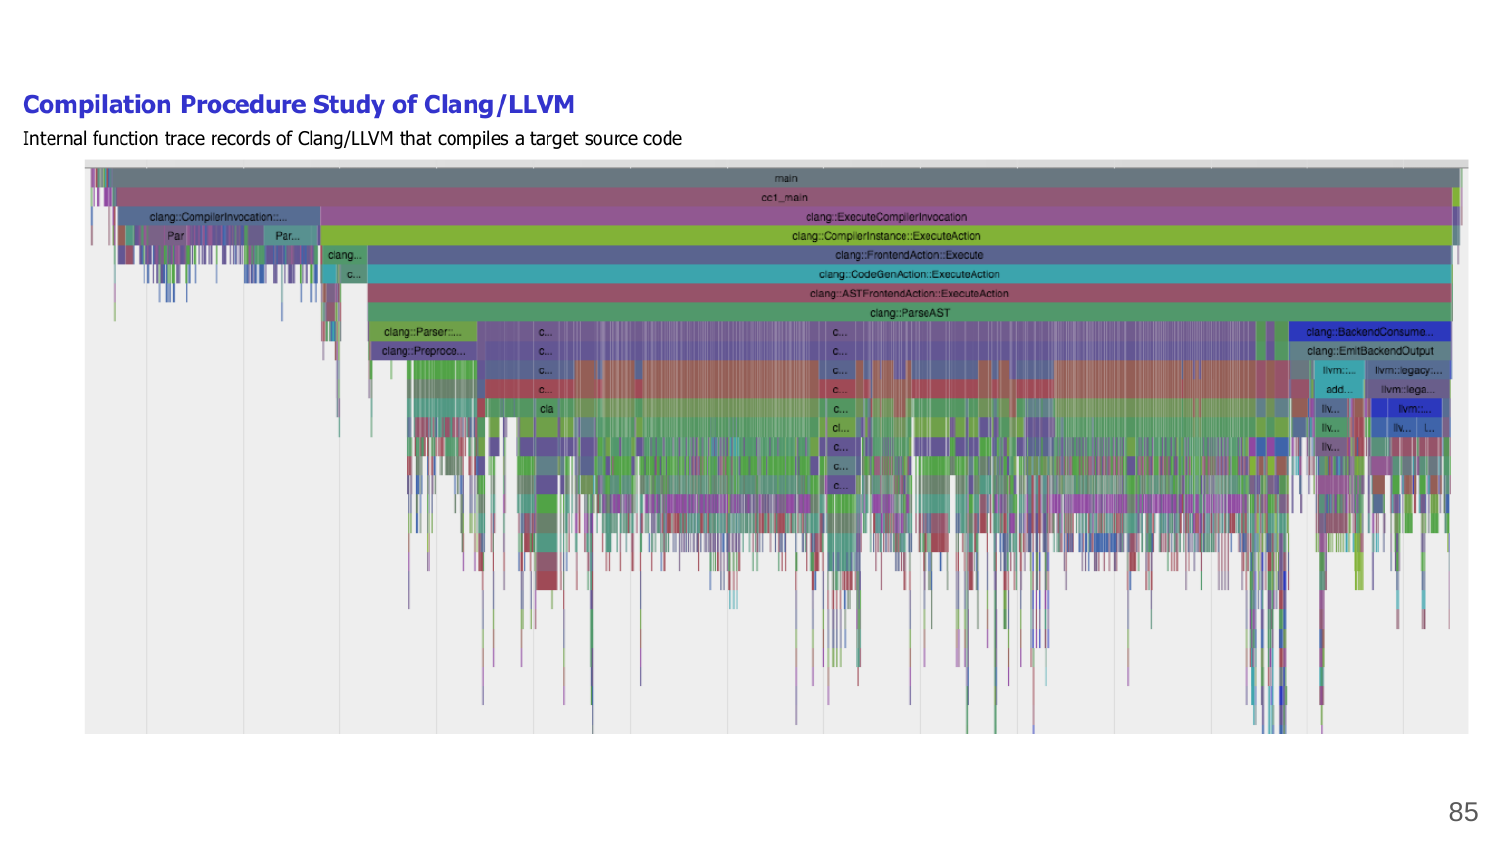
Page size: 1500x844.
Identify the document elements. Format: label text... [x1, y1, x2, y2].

picture [2, 81, 1497, 752]
slide_number ‹#› [1403, 779, 1494, 844]
